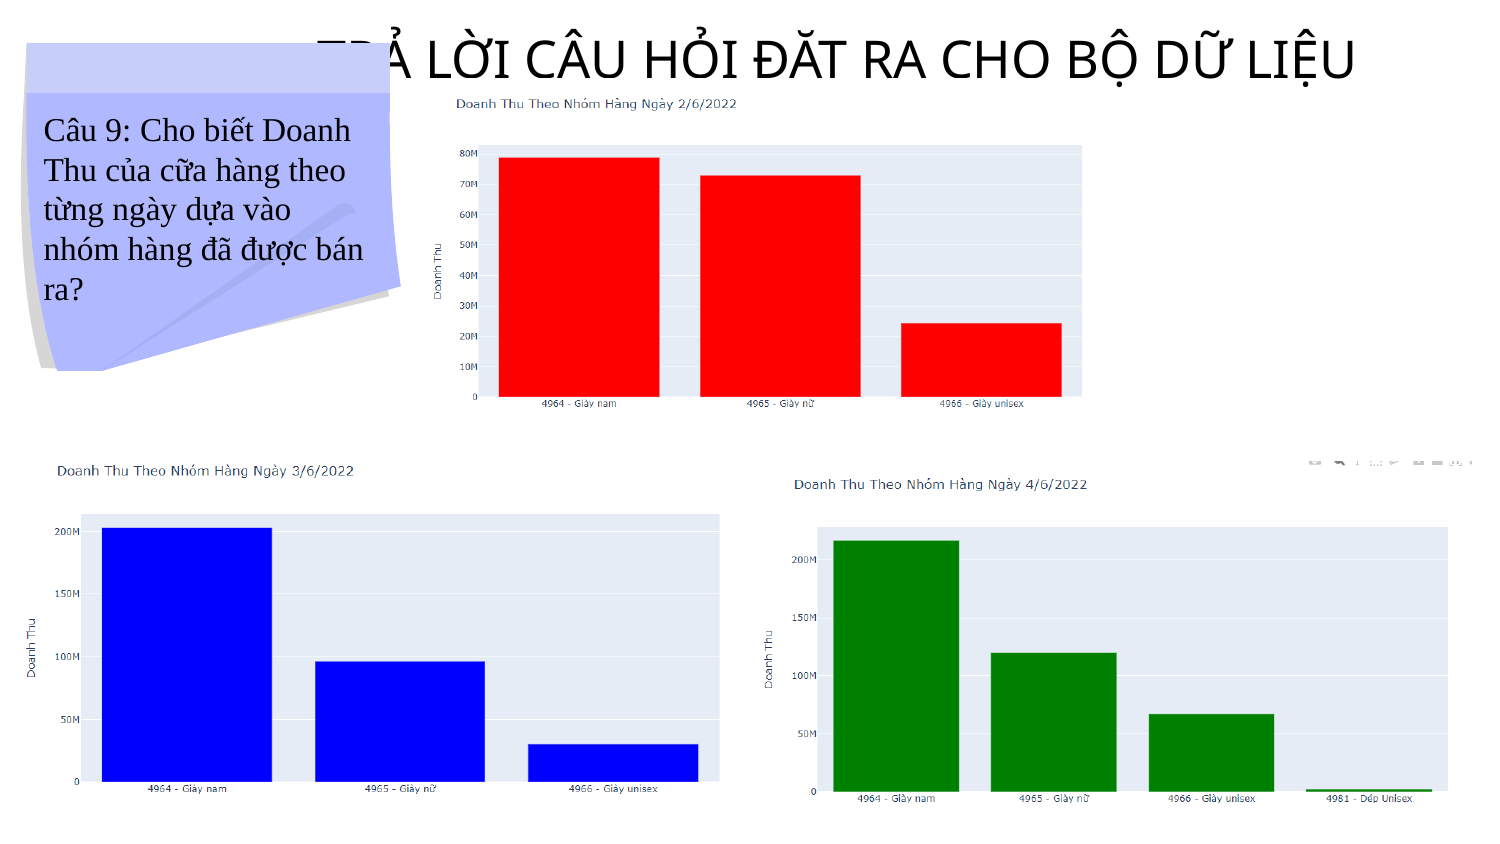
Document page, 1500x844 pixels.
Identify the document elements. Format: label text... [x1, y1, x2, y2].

text_box TRẢ LỜI CÂU HỎI ĐẶT RA CHO BỘ DỮ LIỆU [203, 24, 1471, 91]
picture [413, 77, 1100, 422]
picture [739, 461, 1472, 819]
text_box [11, 42, 402, 372]
picture [11, 430, 738, 810]
